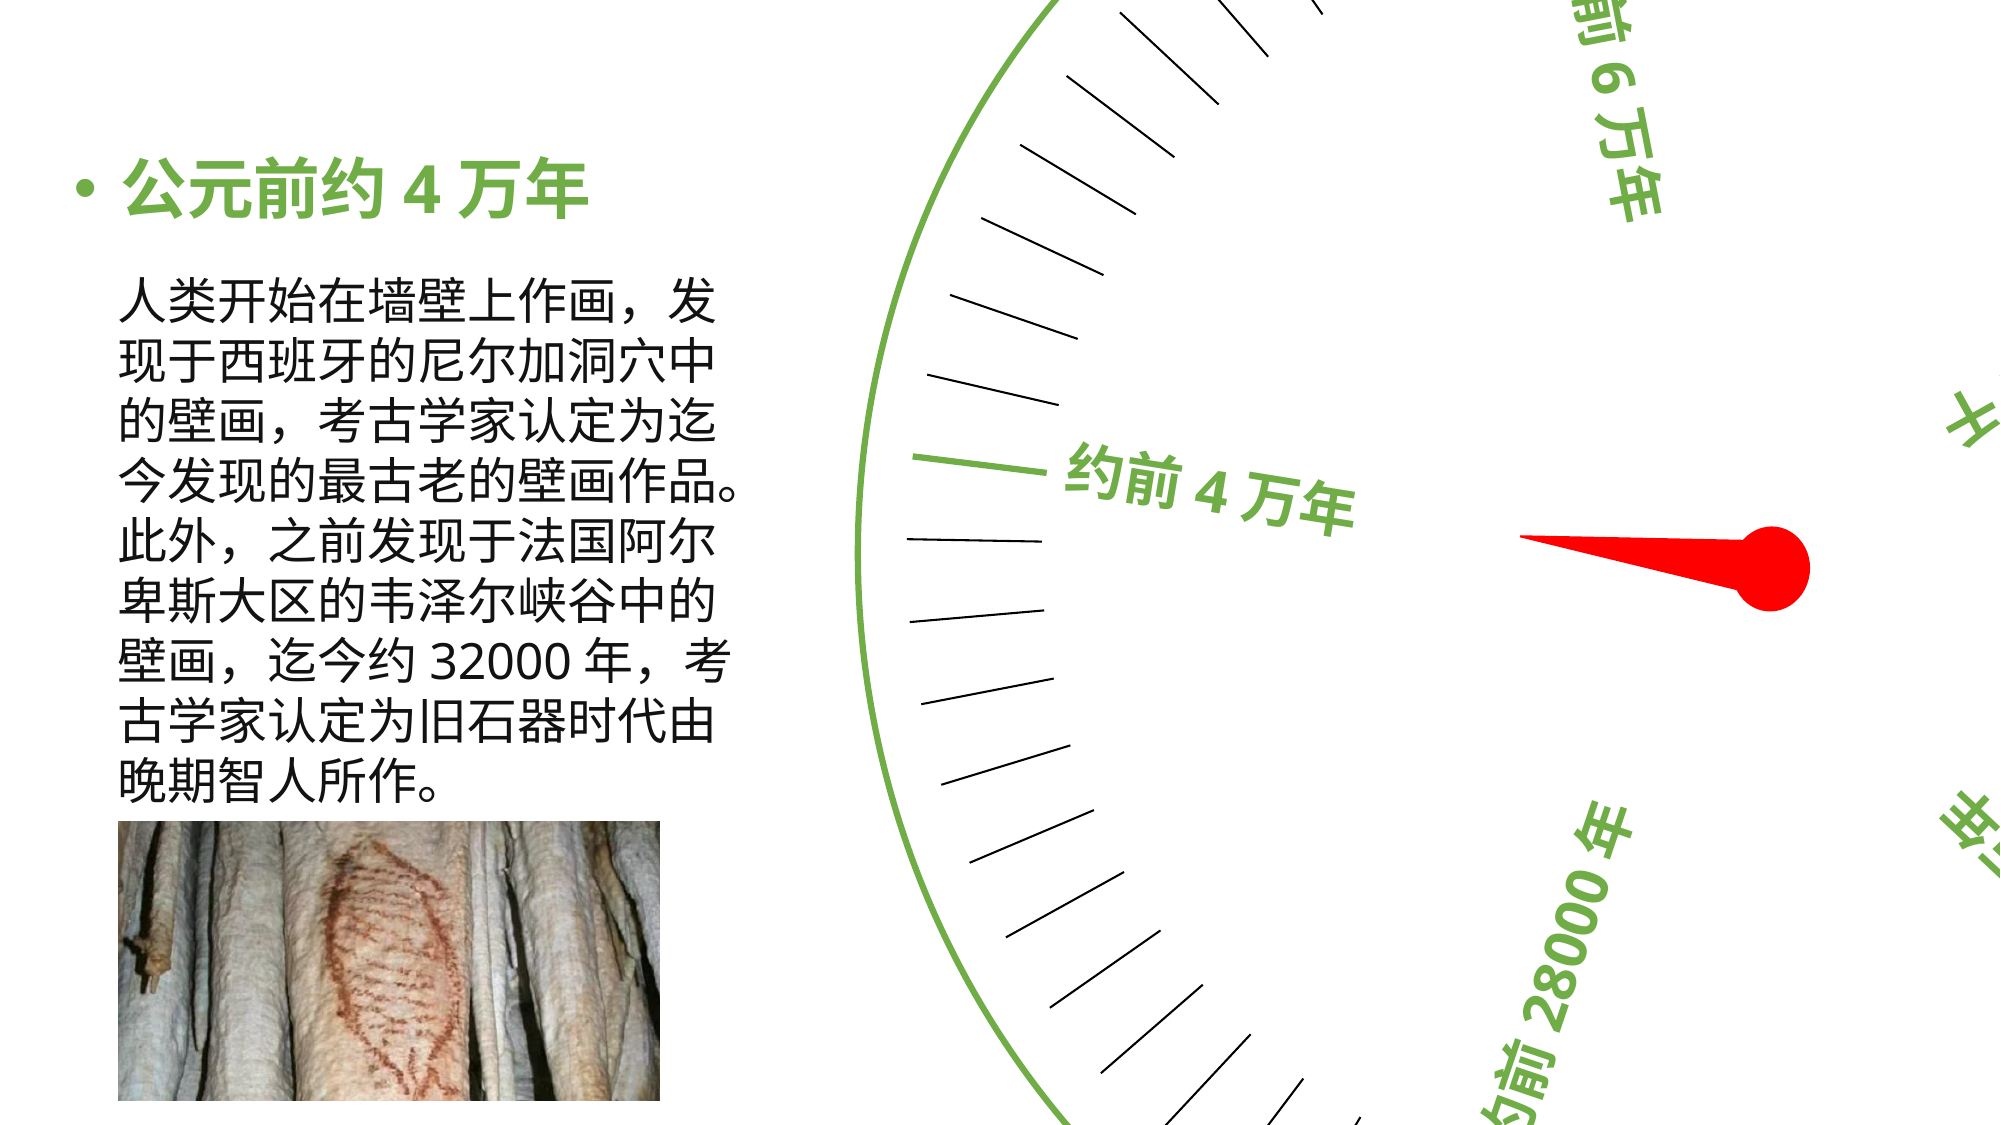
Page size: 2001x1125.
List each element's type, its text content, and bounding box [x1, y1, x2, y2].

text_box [834, 0, 2000, 1125]
picture [118, 821, 660, 1101]
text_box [1518, 513, 1810, 597]
text_box 人类开始在墙壁上作画，发现于西班牙的尼尔加洞穴中的壁画，考古学家认定为迄今发现的最古老的壁画作品。此外，之前发现于法国阿尔卑斯大区的韦泽尔峡谷中的壁画，迄今约32000年，考古学家认定为旧石器时代由晚期智人所作。 [102, 262, 775, 817]
text_box 公元前约4万年 [58, 139, 754, 235]
